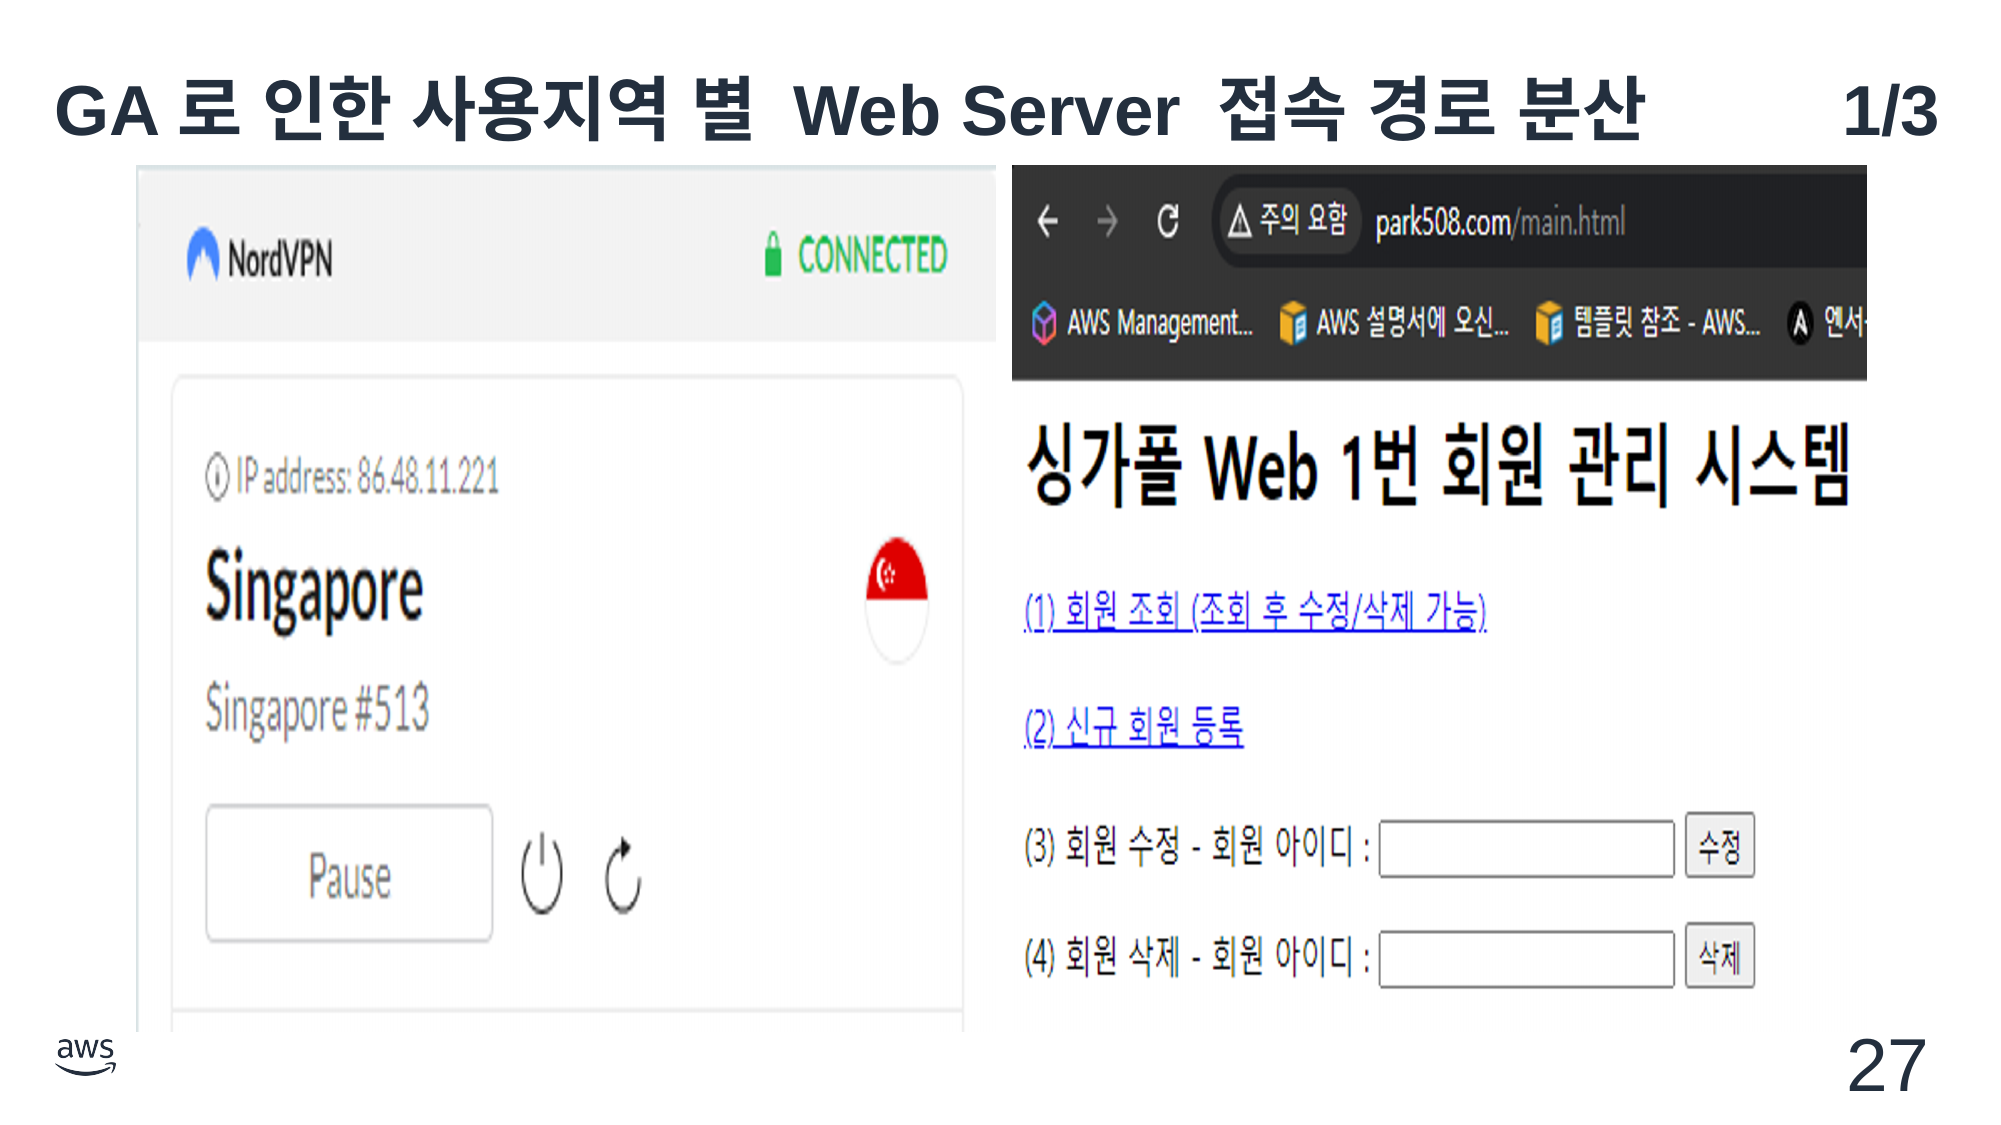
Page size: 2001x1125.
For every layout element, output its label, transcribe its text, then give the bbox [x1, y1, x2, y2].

title GA로 인한 사용지역 별 Web Server 접속 경로 분산 1/3 [39, 59, 1961, 166]
slide_number 27 [1494, 1031, 1945, 1092]
picture [136, 165, 996, 1032]
picture [1012, 165, 1867, 1032]
picture [55, 1039, 116, 1076]
